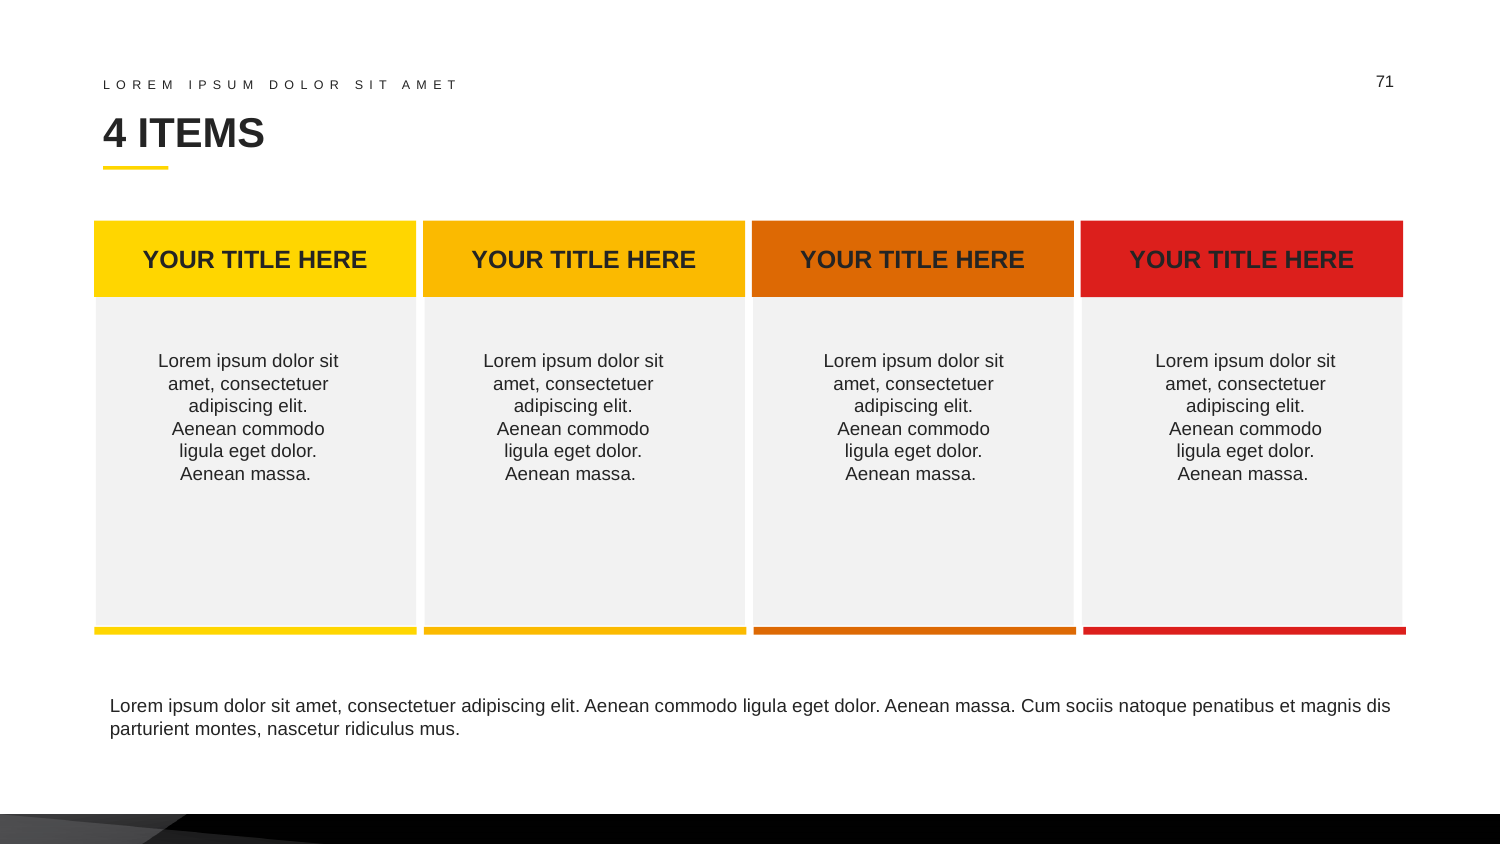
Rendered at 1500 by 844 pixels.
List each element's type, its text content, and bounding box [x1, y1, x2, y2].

text_box Lorem ipsum dolor sit amet, consectetuer adipiscing elit. Aenean commodo ligula eget dolor. Aenean massa. [141, 341, 356, 492]
text_box YOUR TITLE HERE [1080, 220, 1404, 298]
text_box Lorem ipsum dolor sit amet, consectetuer adipiscing elit. Aenean commodo ligula eget dolor. Aenean massa. Cum sociis natoque penatibus et magnis dis parturient montes, nascetur ridiculus mus. [95, 686, 1406, 747]
text_box [1083, 626, 1406, 635]
text_box [423, 626, 747, 635]
text_box [1081, 298, 1403, 626]
text_box [424, 297, 745, 626]
picture [0, 814, 1500, 844]
text_box [94, 626, 417, 635]
slide_number 71 [1375, 70, 1440, 96]
text_box Lorem ipsum dolor sit amet, consectetuer adipiscing elit. Aenean commodo ligula eget dolor. Aenean massa. [1138, 341, 1353, 492]
text_box Lorem ipsum dolor sit amet, consectetuer adipiscing elit. Aenean commodo ligula eget dolor. Aenean massa. [806, 341, 1021, 492]
text_box Lorem ipsum dolor sit amet, consectetuer adipiscing elit. Aenean commodo ligula eget dolor. Aenean massa. [466, 341, 681, 492]
text_box YOUR TITLE HERE [94, 220, 417, 297]
text_box [95, 297, 417, 626]
title 4 ITEMS [103, 103, 1397, 158]
text_box [753, 297, 1074, 626]
text_box YOUR TITLE HERE [422, 220, 746, 297]
text_box YOUR TITLE HERE [751, 220, 1074, 297]
text_box LOREM IPSUM DOLOR SIT AMET [103, 77, 1179, 93]
text_box [753, 626, 1077, 635]
